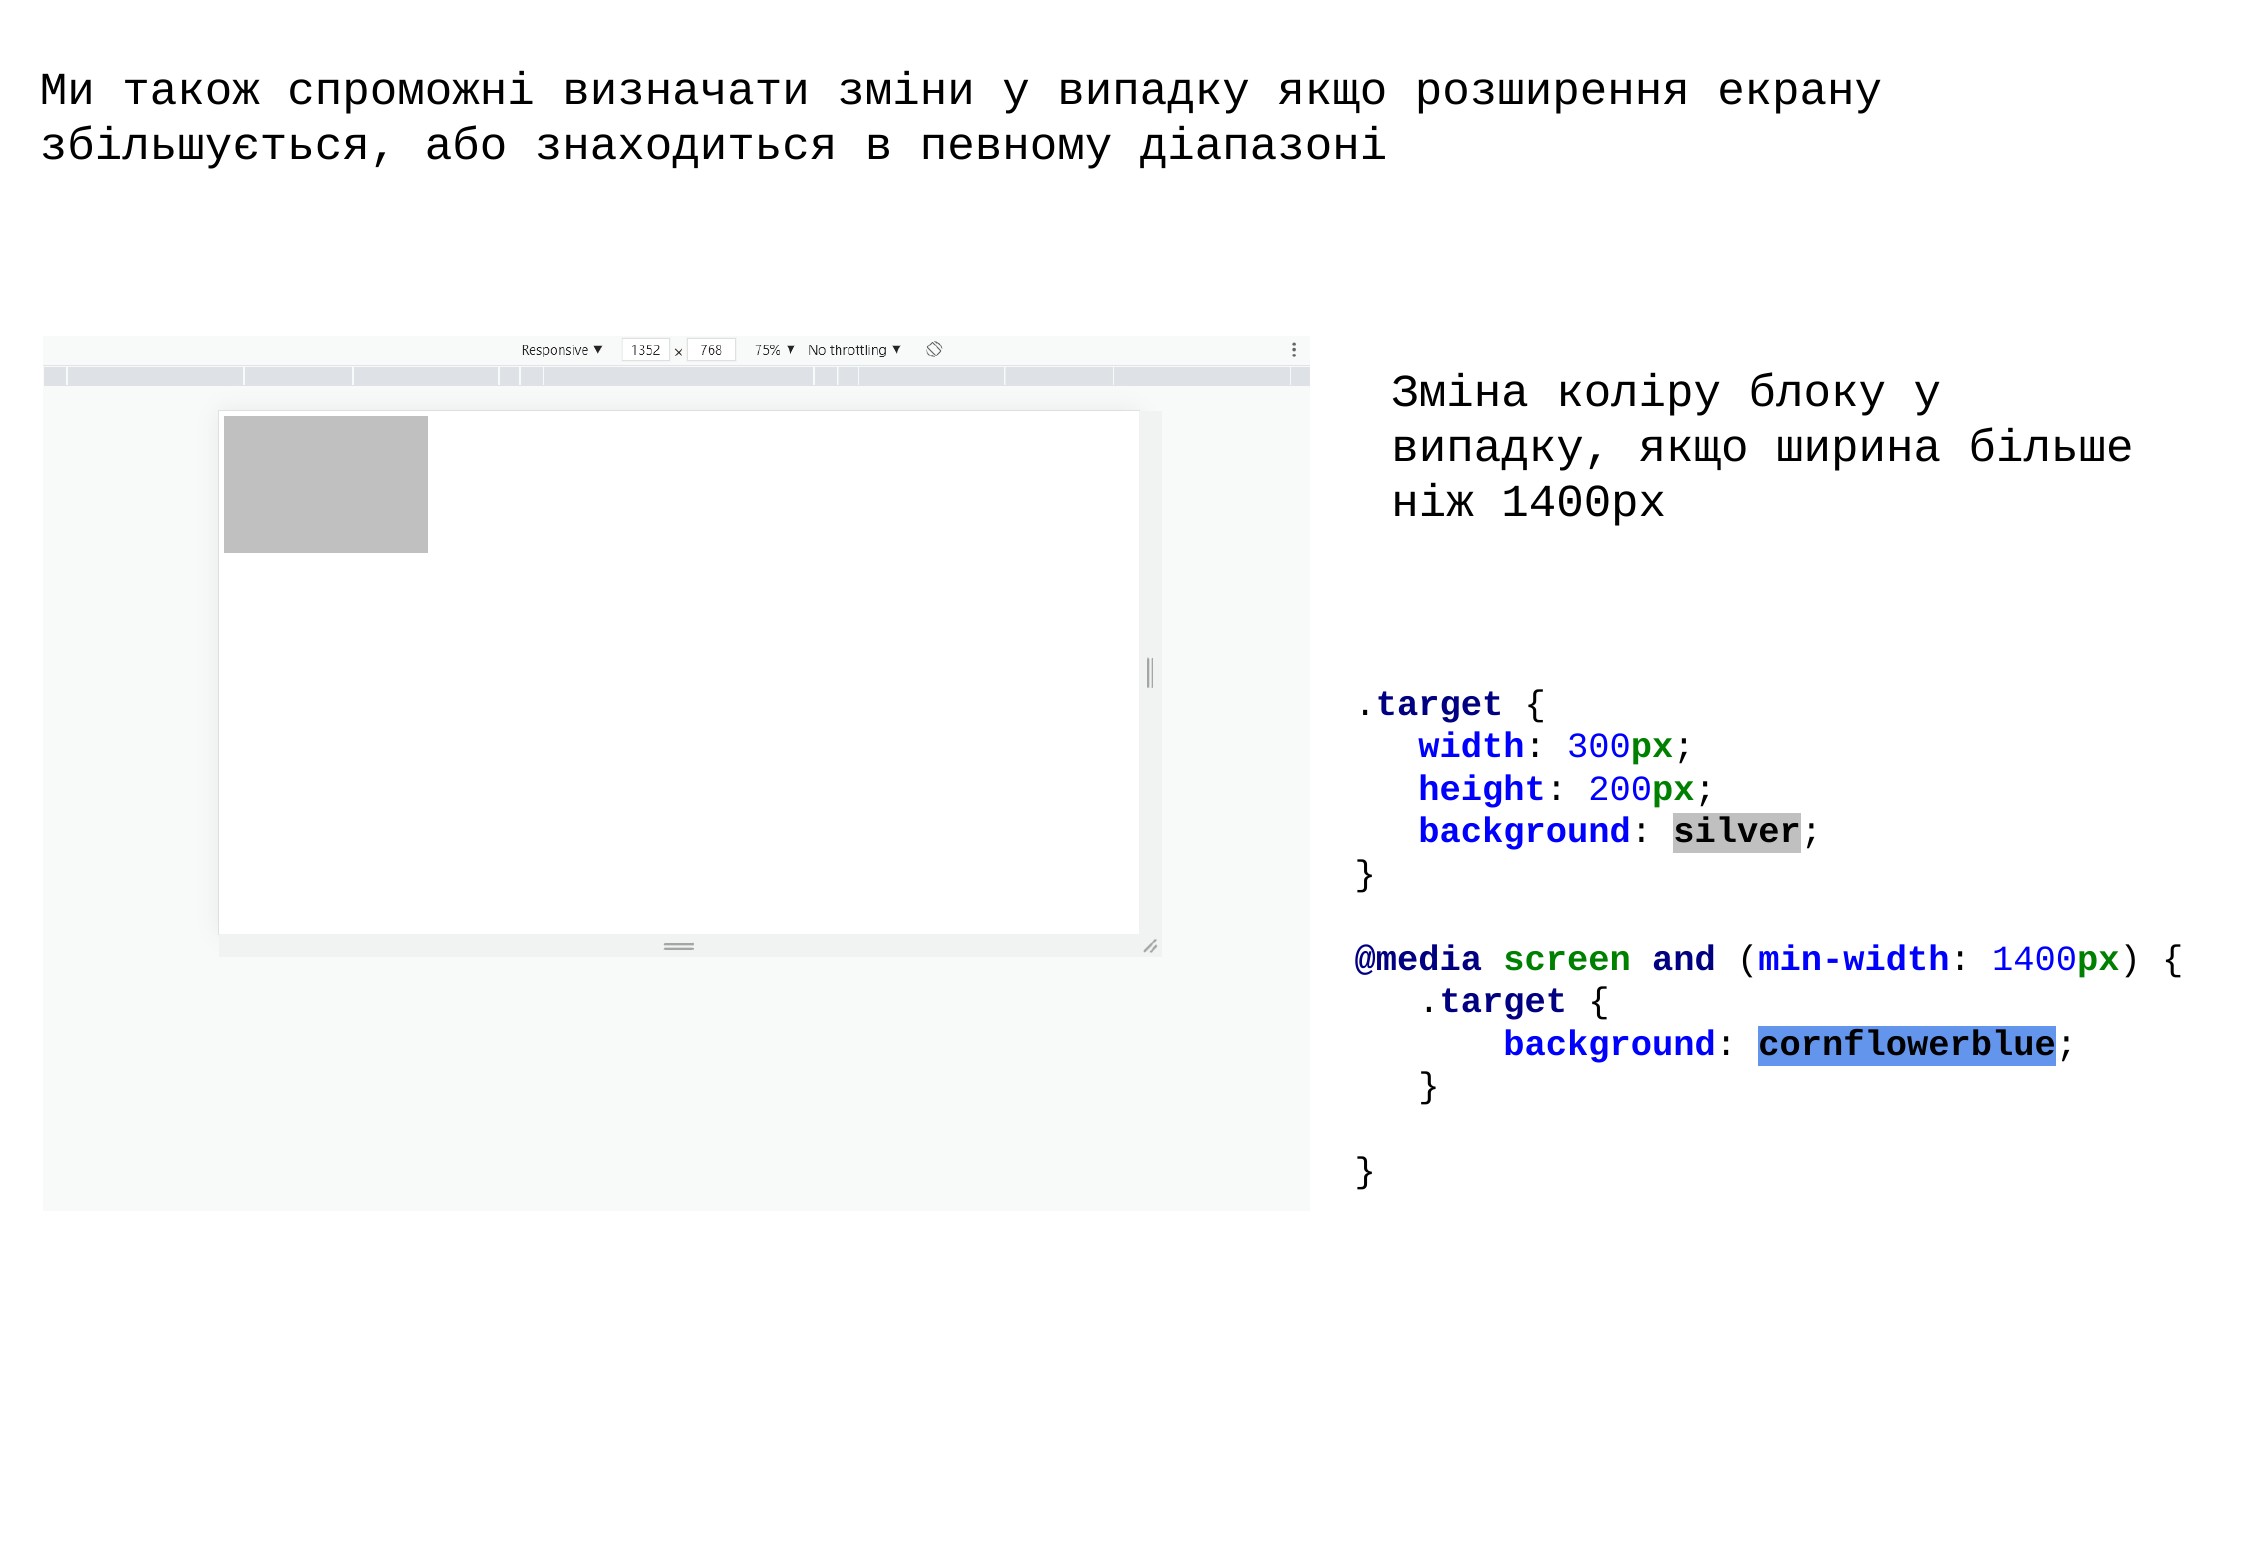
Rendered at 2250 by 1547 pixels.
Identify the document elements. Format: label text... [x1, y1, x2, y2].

text_box Ми також спроможні визначати зміни у випадку якщо розширення екрану збільшується, або знаходиться в певному діапазоні [24, 43, 2121, 184]
picture [43, 336, 1311, 1211]
text_box Зміна коліру блоку у випадку, якщо ширина більше ніж 1400px [1376, 345, 2200, 541]
text_box .target { width: 300px; height: 200px; background: silver; } @media screen and (min-width: 1400px) { .target { background: cornflowerblue; } } [1339, 664, 2221, 1205]
